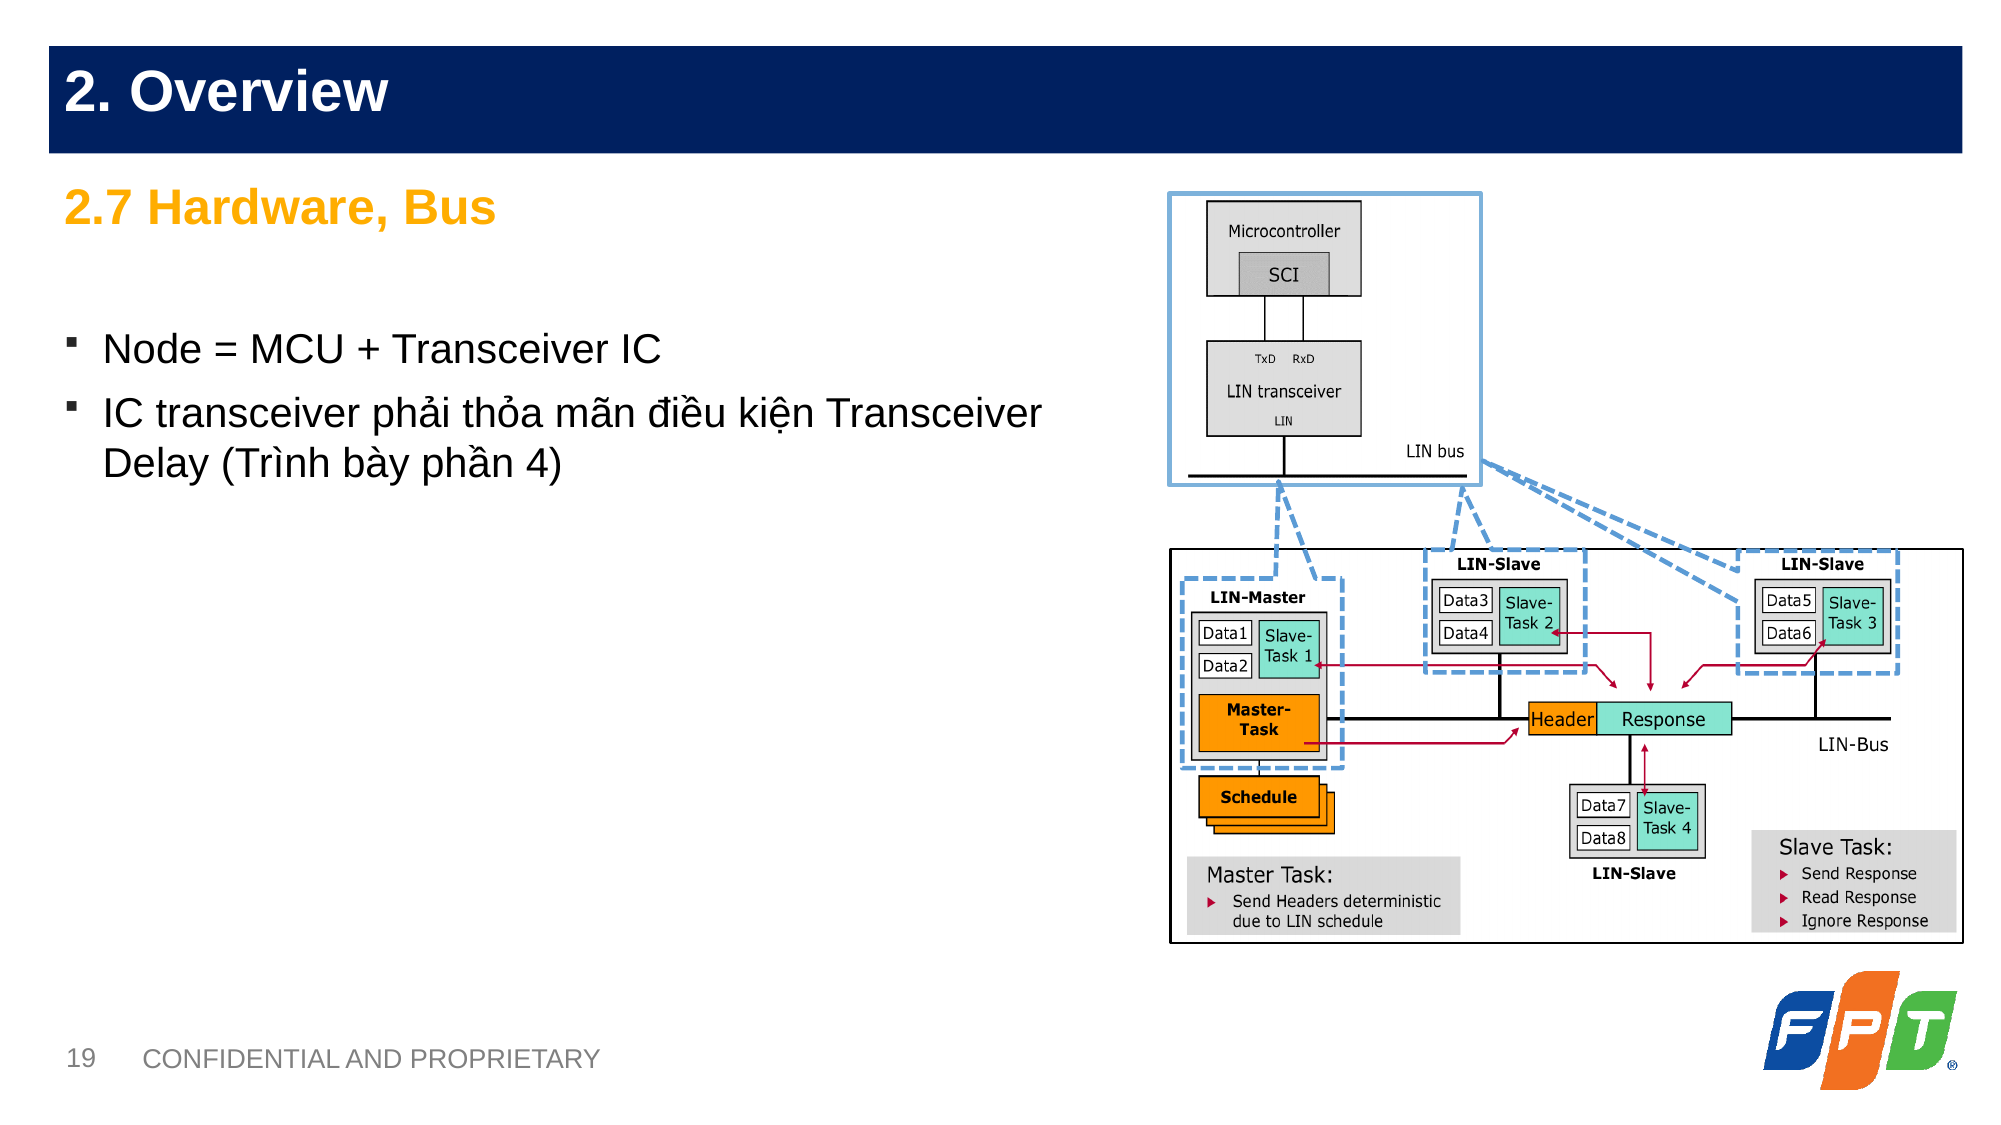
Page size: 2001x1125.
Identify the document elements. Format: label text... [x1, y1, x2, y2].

list 2.7 Hardware, Bus Node = MCU + Transceiver IC IC transceiver phải thỏa mãn điều kiện Transceiver Delay (Trình bày phần 4) [49, 167, 1172, 933]
picture [1171, 195, 1479, 483]
text_box [1274, 491, 1306, 548]
text_box [1439, 491, 1495, 548]
text_box [1483, 458, 1689, 548]
picture [1171, 549, 1963, 943]
picture [1760, 970, 1958, 1091]
